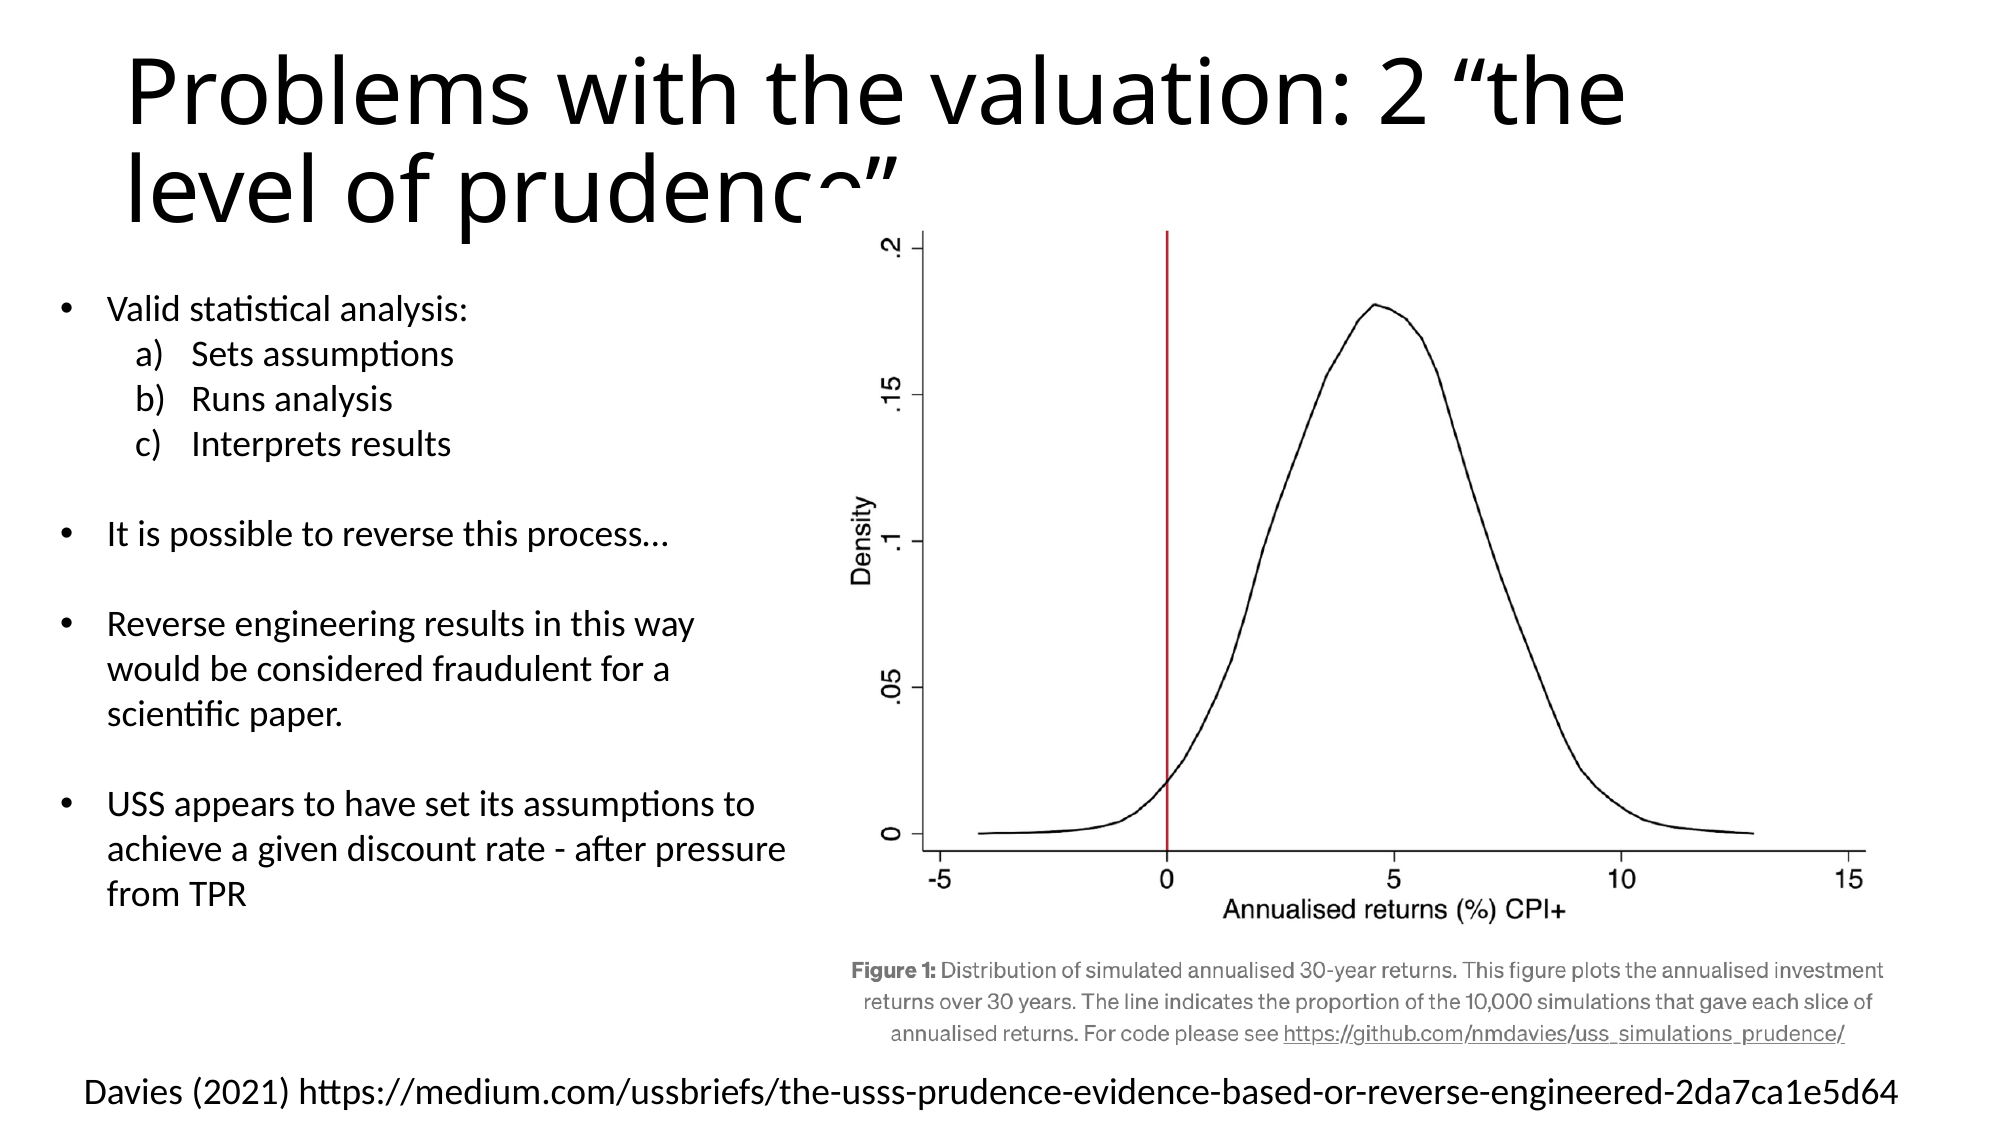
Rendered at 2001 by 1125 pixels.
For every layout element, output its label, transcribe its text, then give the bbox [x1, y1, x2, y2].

text_box Davies (2021) https://medium.com/ussbriefs/the-usss-prudence-evidence-based-or-reverse-engineered-2da7ca1e5d64 [69, 1059, 2000, 1119]
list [801, 188, 1955, 1066]
title Problems with the valuation: 2 “the level of prudence” [109, 35, 1835, 253]
text_box Valid statistical analysis: Sets assumptions Runs analysis Interprets results It is possible to reverse this process… Reverse engineering results in this way would be considered fraudulent for a scientific paper. USS appears to have set its assumptions to achieve a given discount rate - after pressure from TPR [45, 277, 801, 967]
